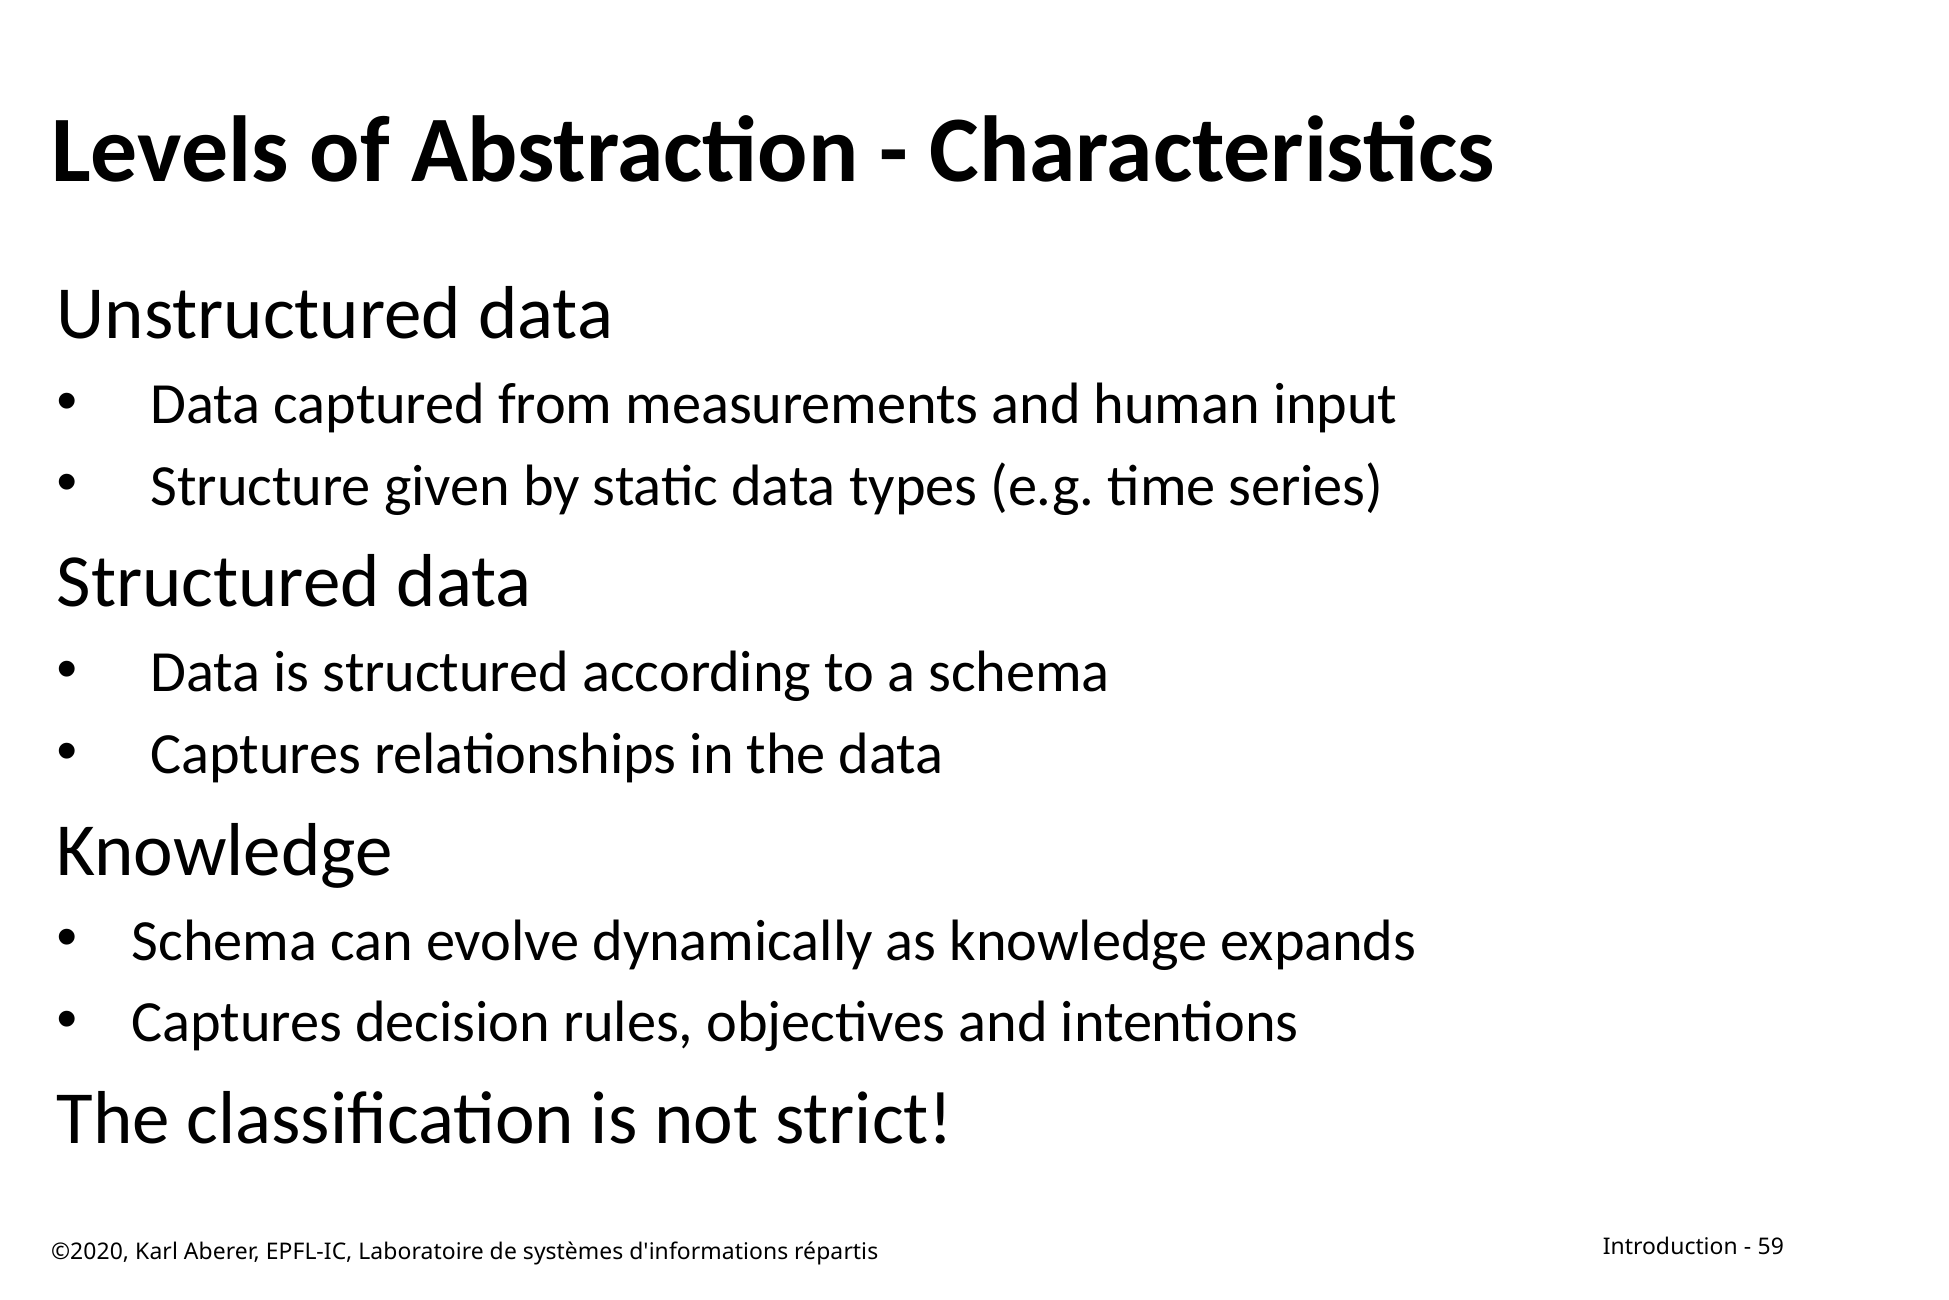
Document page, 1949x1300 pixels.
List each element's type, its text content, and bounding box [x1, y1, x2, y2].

list Unstructured data Data captured from measurements and human input Structure given by static data types (e.g. time series) Structured data Data is structured according to a schema Captures relationships in the data Knowledge Schema can evolve dynamically as knowledge expands Captures decision rules, objectives and intentions The classification is not strict! [37, 253, 1809, 1208]
title Levels of Abstraction - Characteristics [32, 57, 1803, 232]
footer ©2020, Karl Aberer, EPFL-IC, Laboratoire de systèmes d'informations répartis [32, 1227, 1284, 1271]
